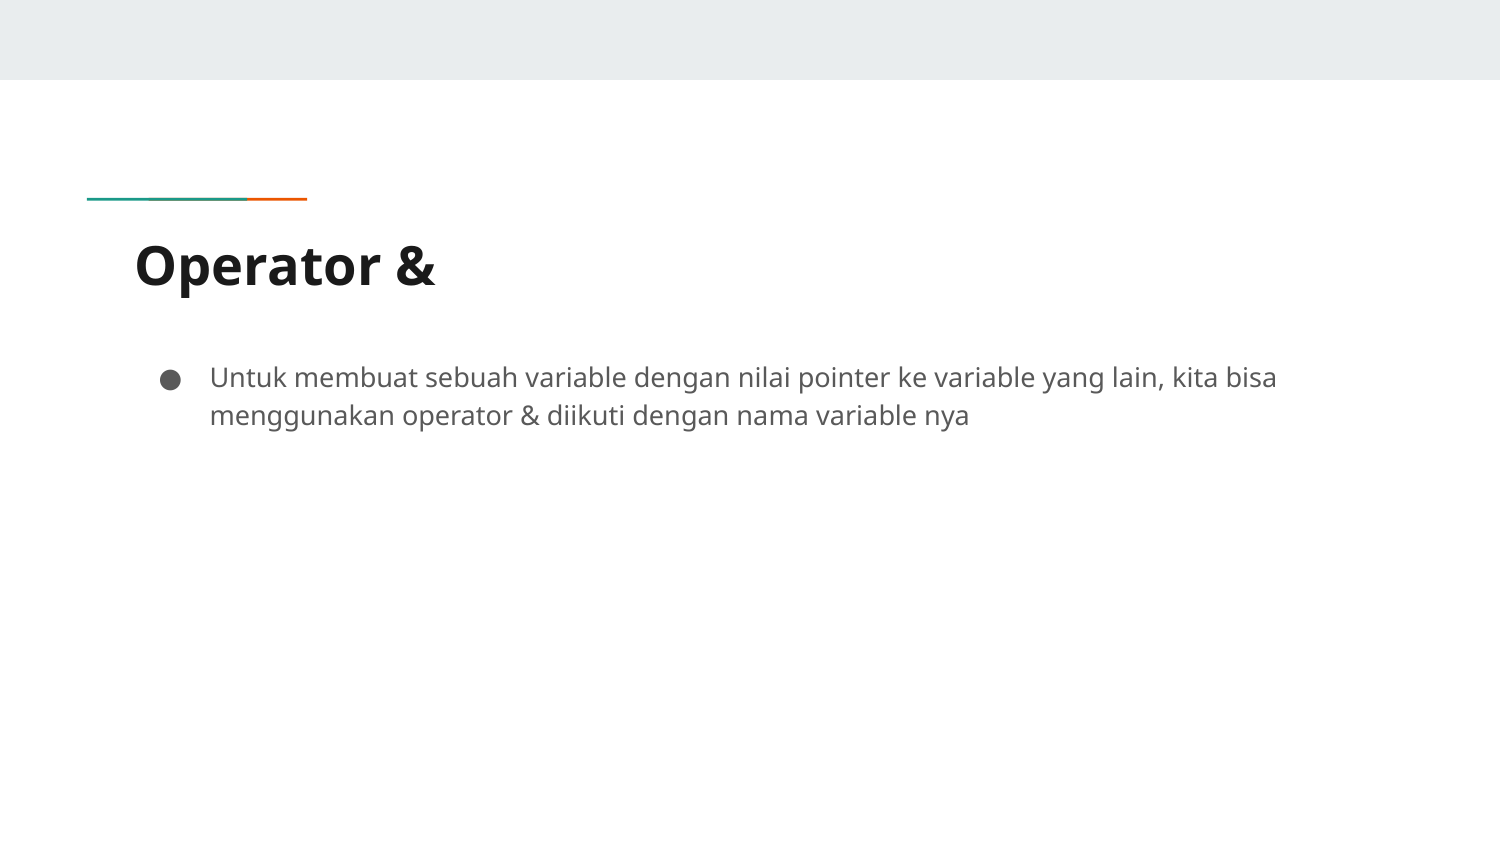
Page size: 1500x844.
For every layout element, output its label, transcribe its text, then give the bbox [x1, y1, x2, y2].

list Untuk membuat sebuah variable dengan nilai pointer ke variable yang lain, kita bisa menggunakan operator & diikuti dengan nama variable nya [119, 341, 1381, 712]
title Operator & [119, 216, 1381, 305]
